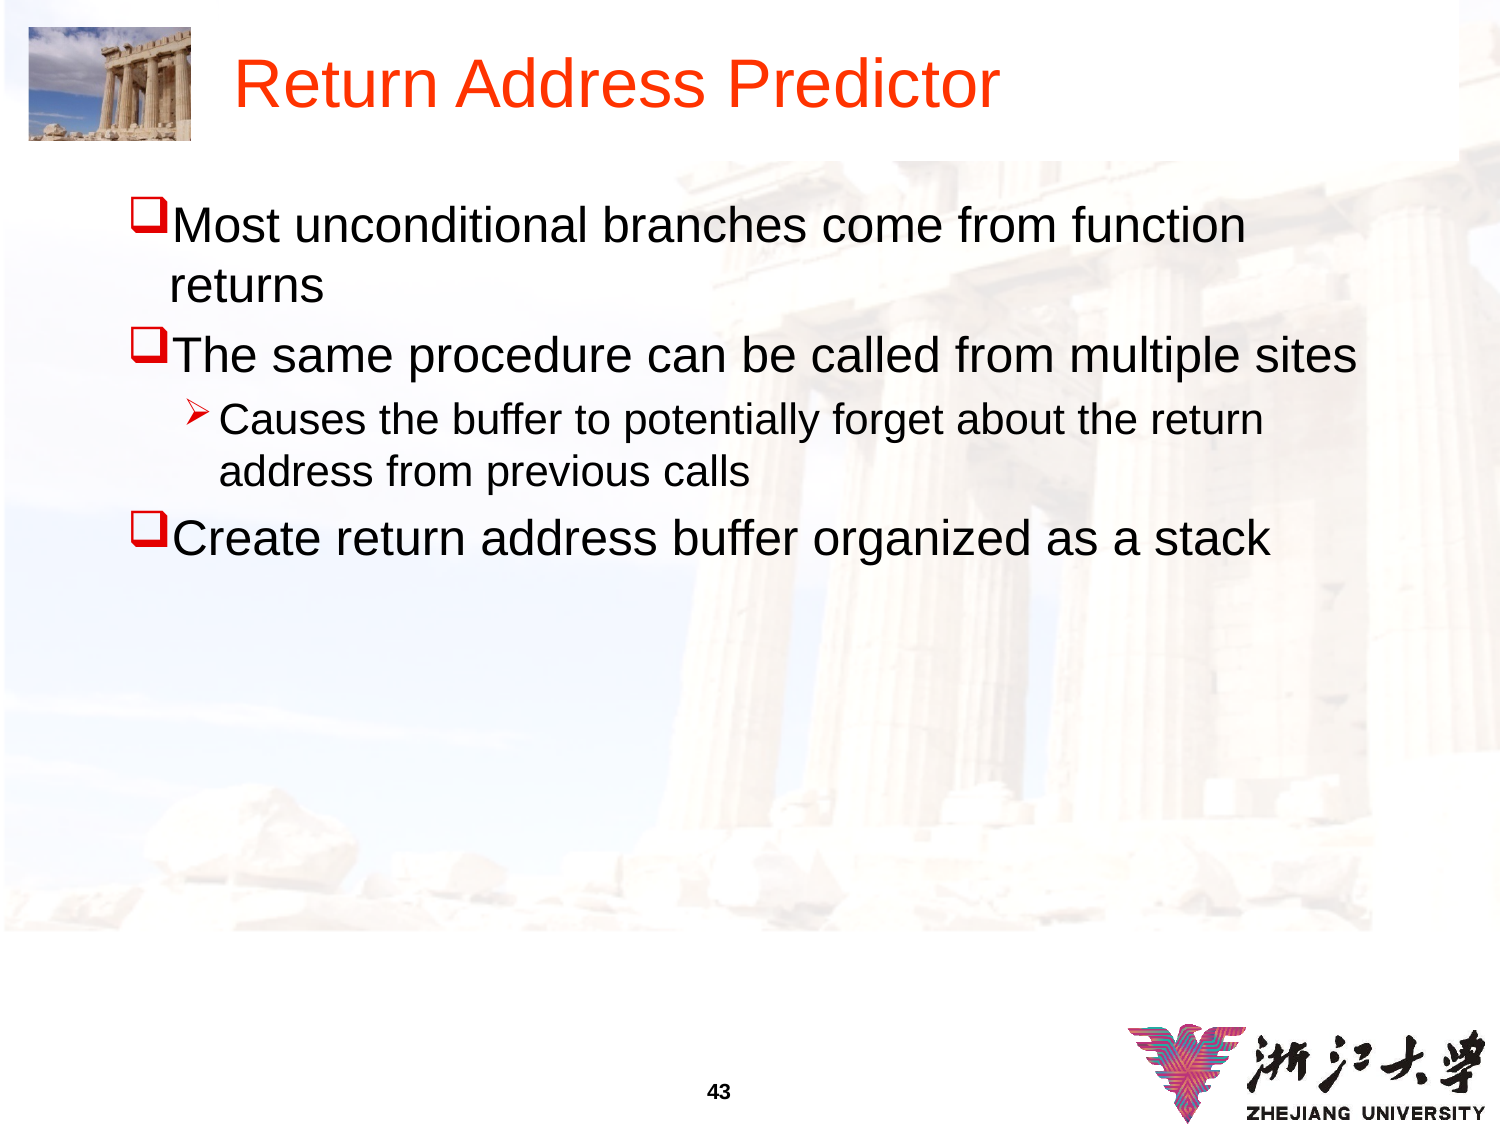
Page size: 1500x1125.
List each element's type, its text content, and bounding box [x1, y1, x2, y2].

picture [0, 0, 1500, 1125]
list Most unconditional branches come from function returns The same procedure can be called from multiple sites Causes the buffer to potentially forget about the return address from previous calls Create return address buffer organized as a stack [112, 184, 1424, 1024]
title Return Address Predictor [218, 0, 1459, 161]
